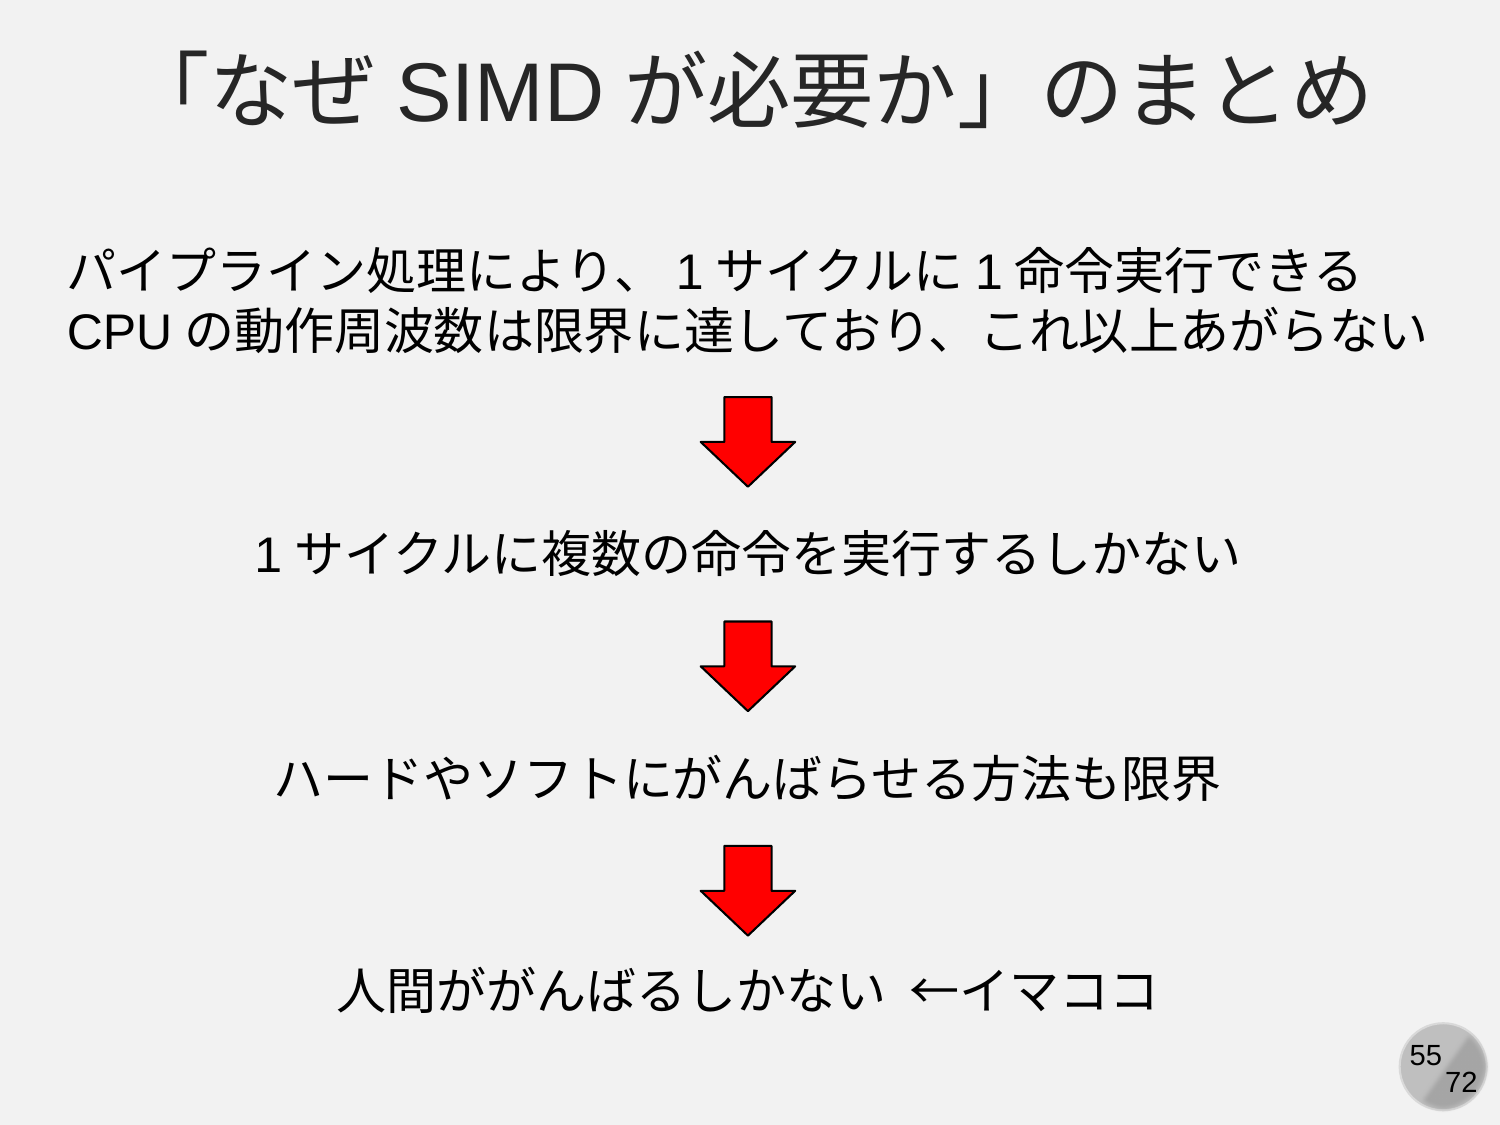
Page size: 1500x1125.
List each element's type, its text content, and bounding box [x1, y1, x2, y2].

text_box [699, 844, 797, 937]
text_box 1サイクルに複数の命令を実行するしかない [239, 515, 1257, 590]
text_box [699, 396, 797, 488]
text_box ハードやソフトにがんばらせる方法も限界 [259, 739, 1237, 815]
text_box 人間ががんばるしかない ←イマココ [321, 952, 1175, 1027]
text_box パイプライン処理により、1サイクルに1命令実行できる CPUの動作周波数は限界に達しており、これ以上あがらない [52, 231, 1444, 367]
text_box [699, 620, 797, 712]
list 「なぜSIMDが必要か」のまとめ [0, 31, 1500, 155]
